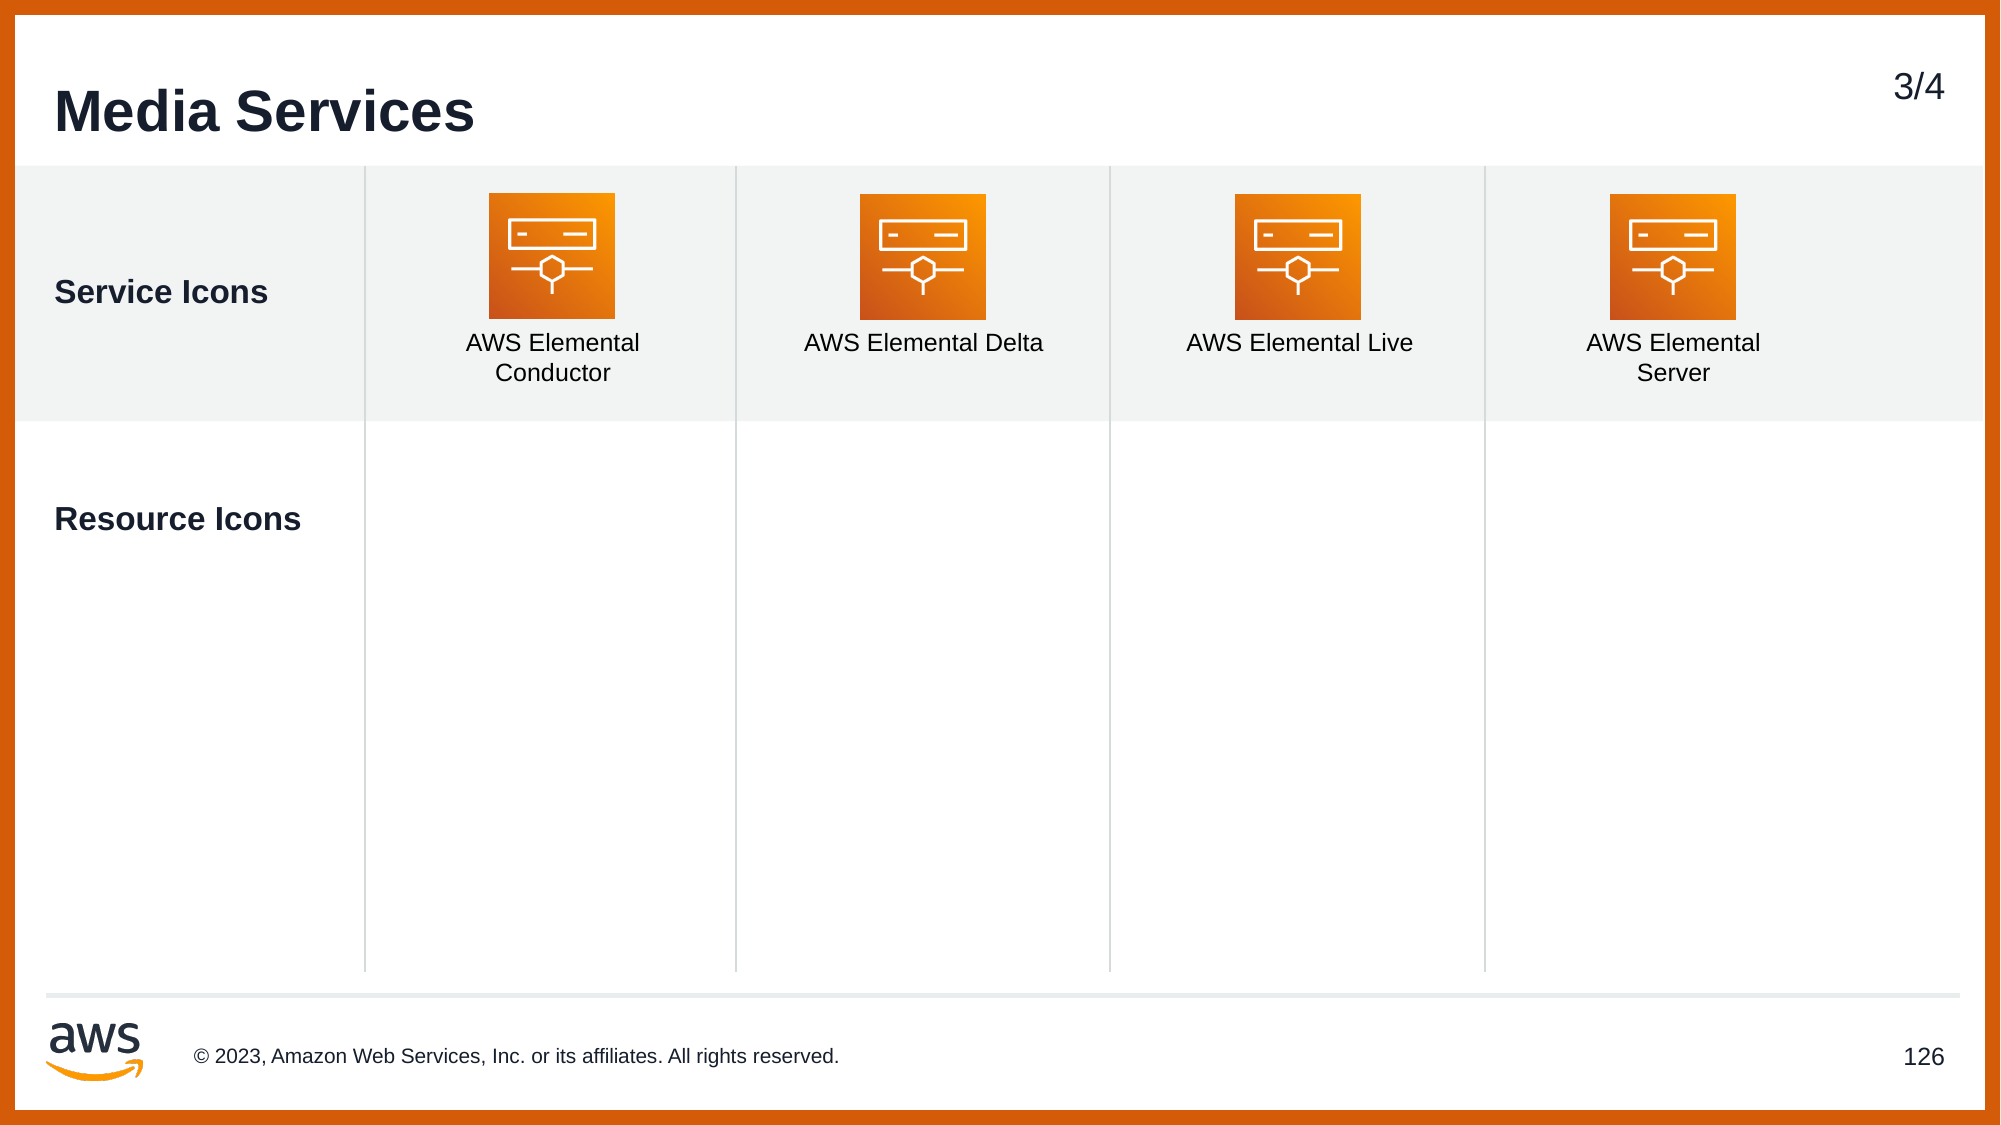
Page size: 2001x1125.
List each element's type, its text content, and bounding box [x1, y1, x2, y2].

picture [46, 1023, 143, 1081]
slide_number 126 [1493, 1025, 1961, 1086]
title Media Services [39, 59, 1457, 166]
text_box AWS Elemental Live [1113, 319, 1484, 364]
footer © 2023, Amazon Web Services, Inc. or its affiliates. All rights reserved. [178, 1025, 911, 1086]
picture [860, 194, 986, 320]
text_box AWS Elemental Delta [736, 319, 1109, 364]
list 3/4 [1693, 59, 1961, 166]
picture [489, 193, 615, 319]
text_box AWS Elemental Conductor [369, 319, 735, 394]
picture [1235, 194, 1361, 320]
picture [1610, 194, 1736, 320]
text_box AWS Elemental Server [1493, 319, 1855, 394]
